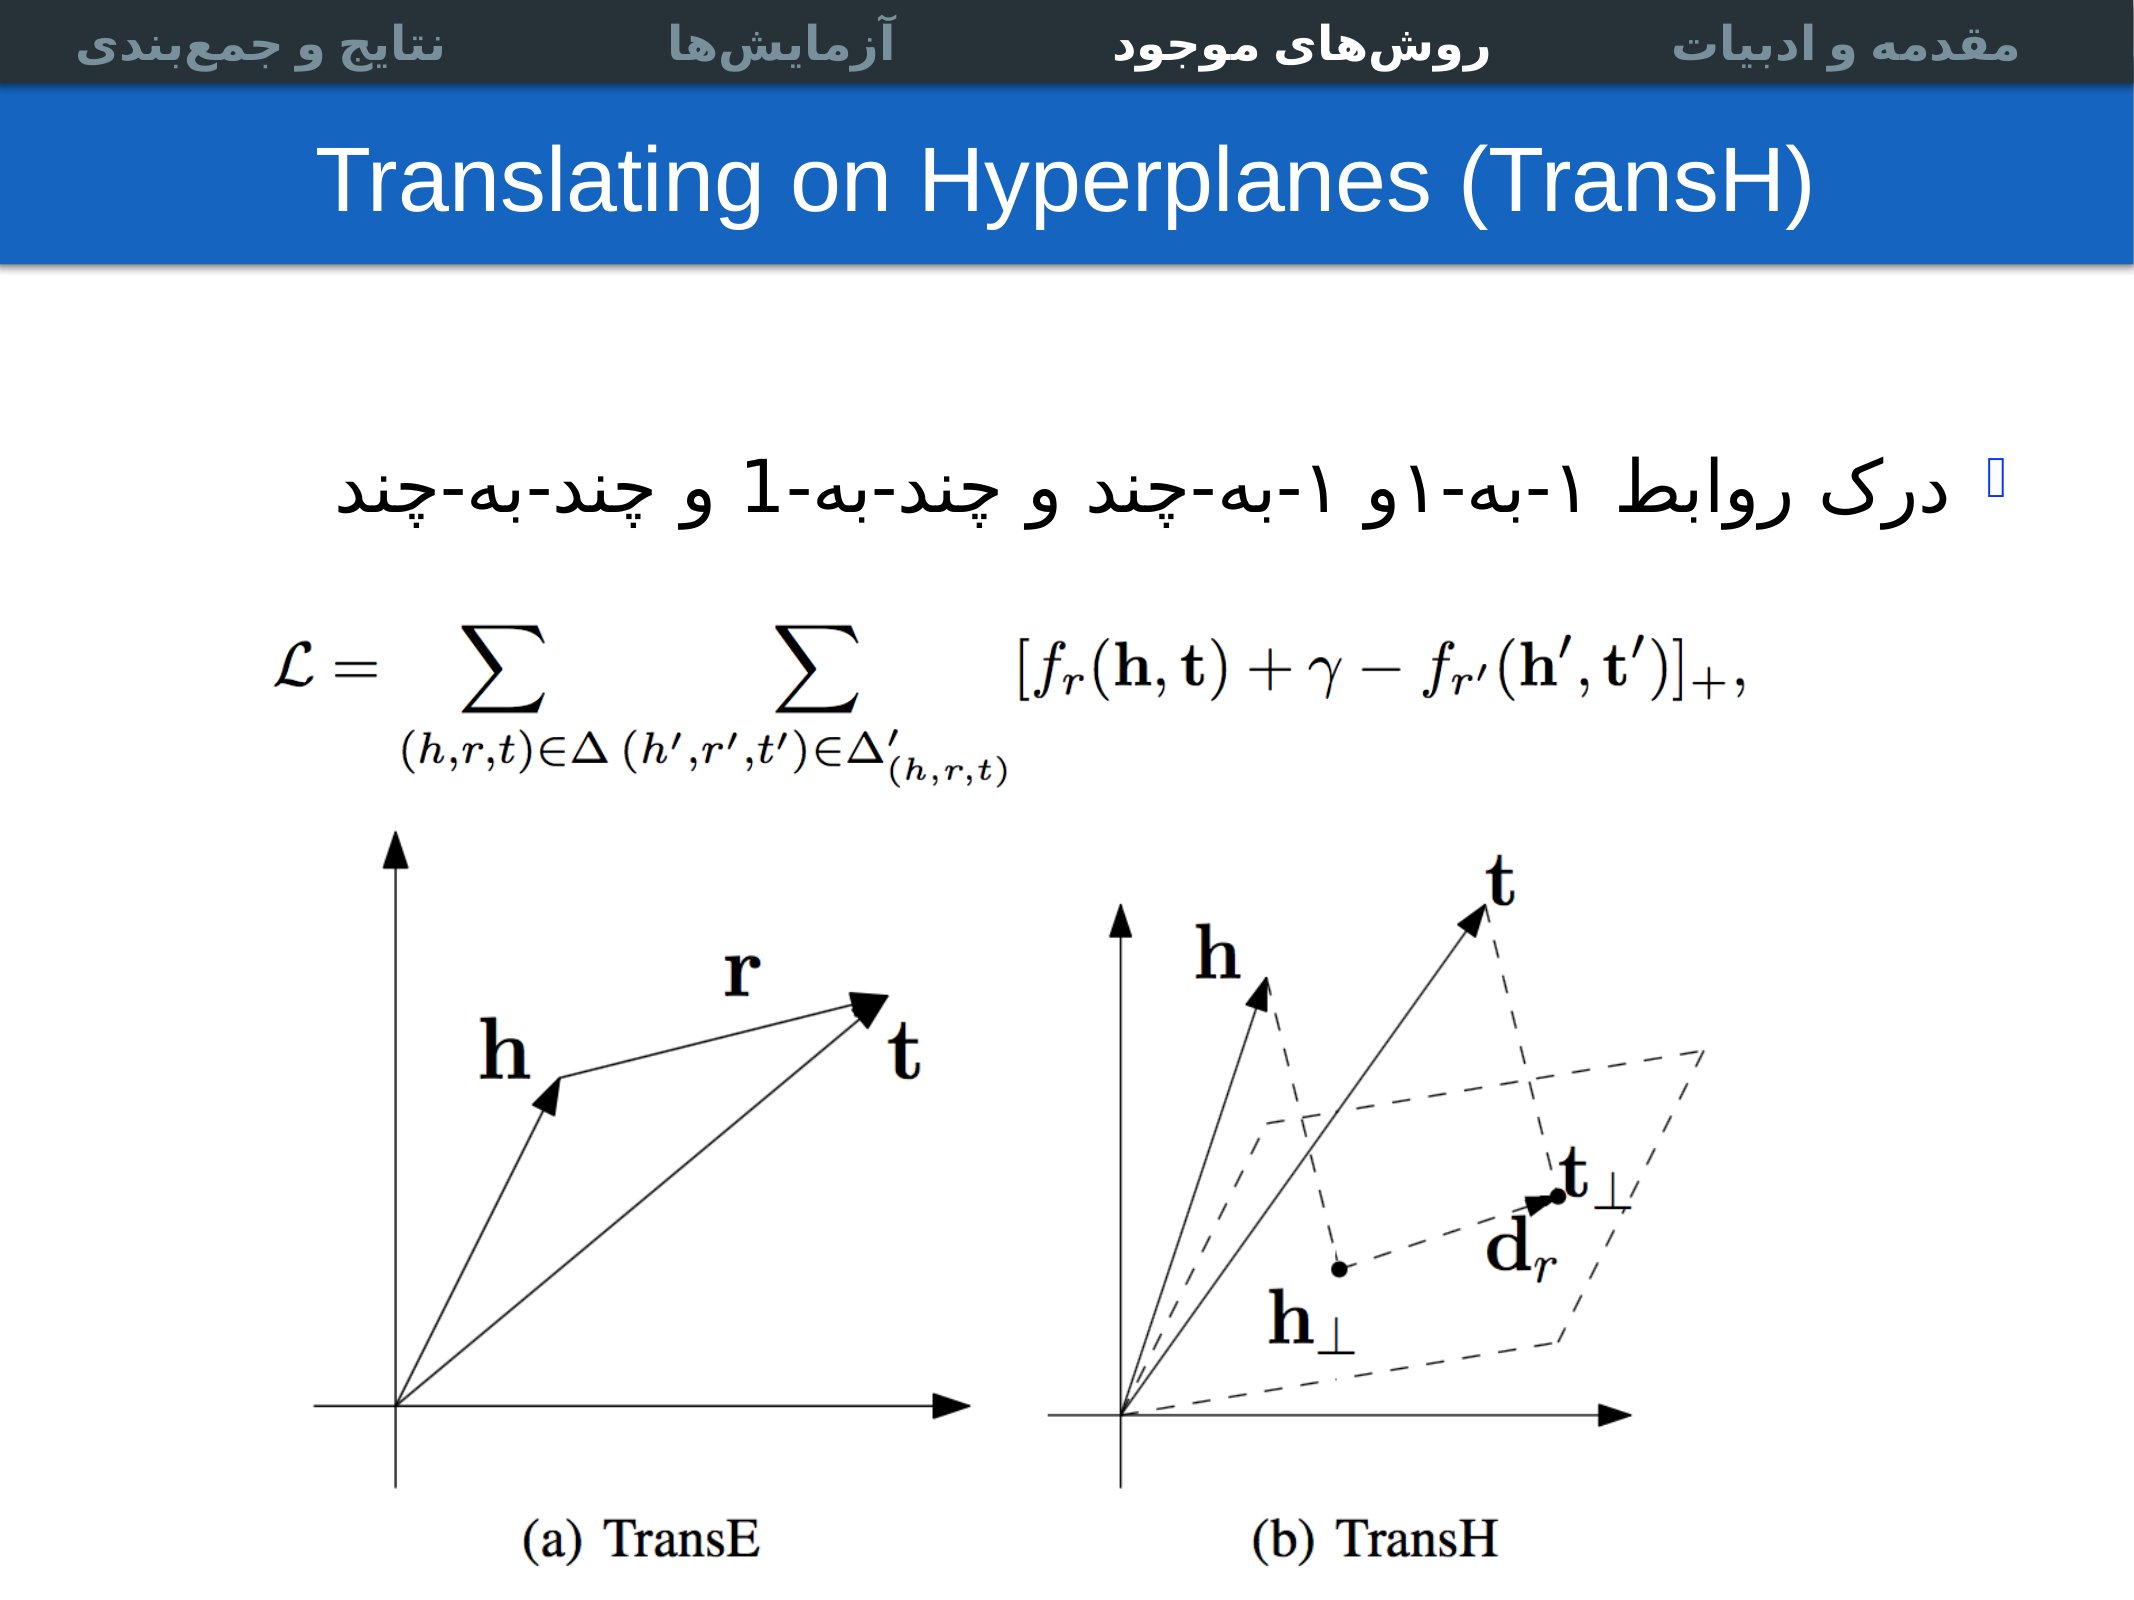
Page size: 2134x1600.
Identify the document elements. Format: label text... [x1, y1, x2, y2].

text_box روش‌های موجود [1041, 4, 1561, 79]
text_box آزمایش‌ها [521, 4, 1041, 79]
text_box درک روابط ۱-به-۱و ۱-به-چند و چند-به-1 و چند-به-چند [232, 396, 2054, 536]
title Translating on Hyperplanes (TransH) [155, 83, 1978, 267]
picture [259, 580, 1766, 1600]
text_box مقدمه و ادبیات [1561, 4, 2132, 79]
text_box نتایج و جمع‌بندی [1, 4, 521, 79]
